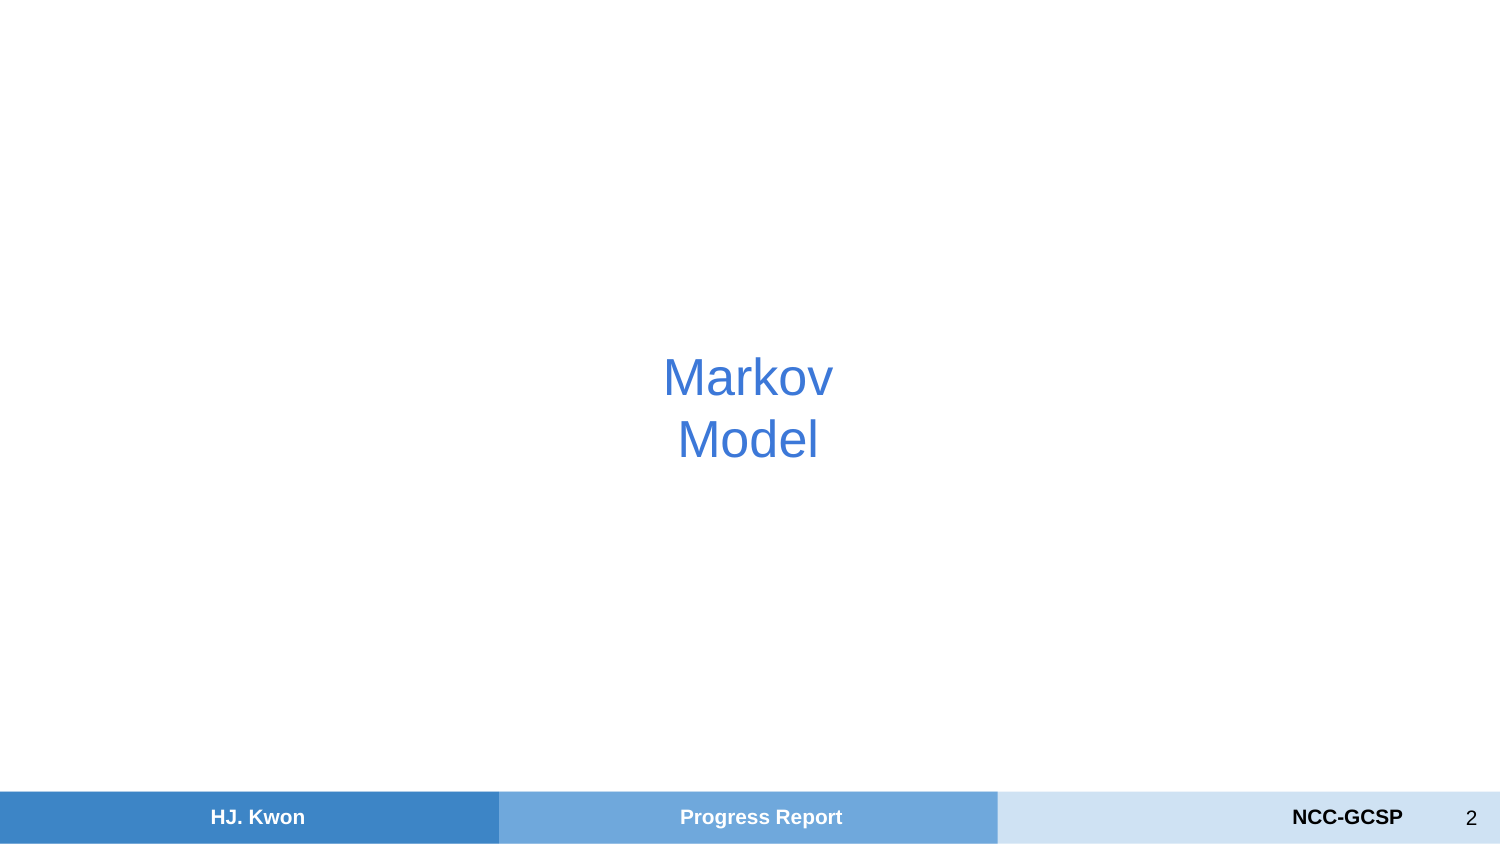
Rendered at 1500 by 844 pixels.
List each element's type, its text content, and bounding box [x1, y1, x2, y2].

text_box [499, 791, 998, 844]
text_box NCC-GCSP [1277, 790, 1428, 842]
text_box [998, 791, 1402, 844]
text_box HJ. Kwon [195, 790, 390, 842]
slide_number ‹#› [1402, 784, 1493, 844]
text_box Markov Model [570, 328, 926, 484]
text_box [0, 791, 499, 844]
text_box [1493, 791, 1500, 844]
text_box Progress Report [665, 790, 860, 842]
